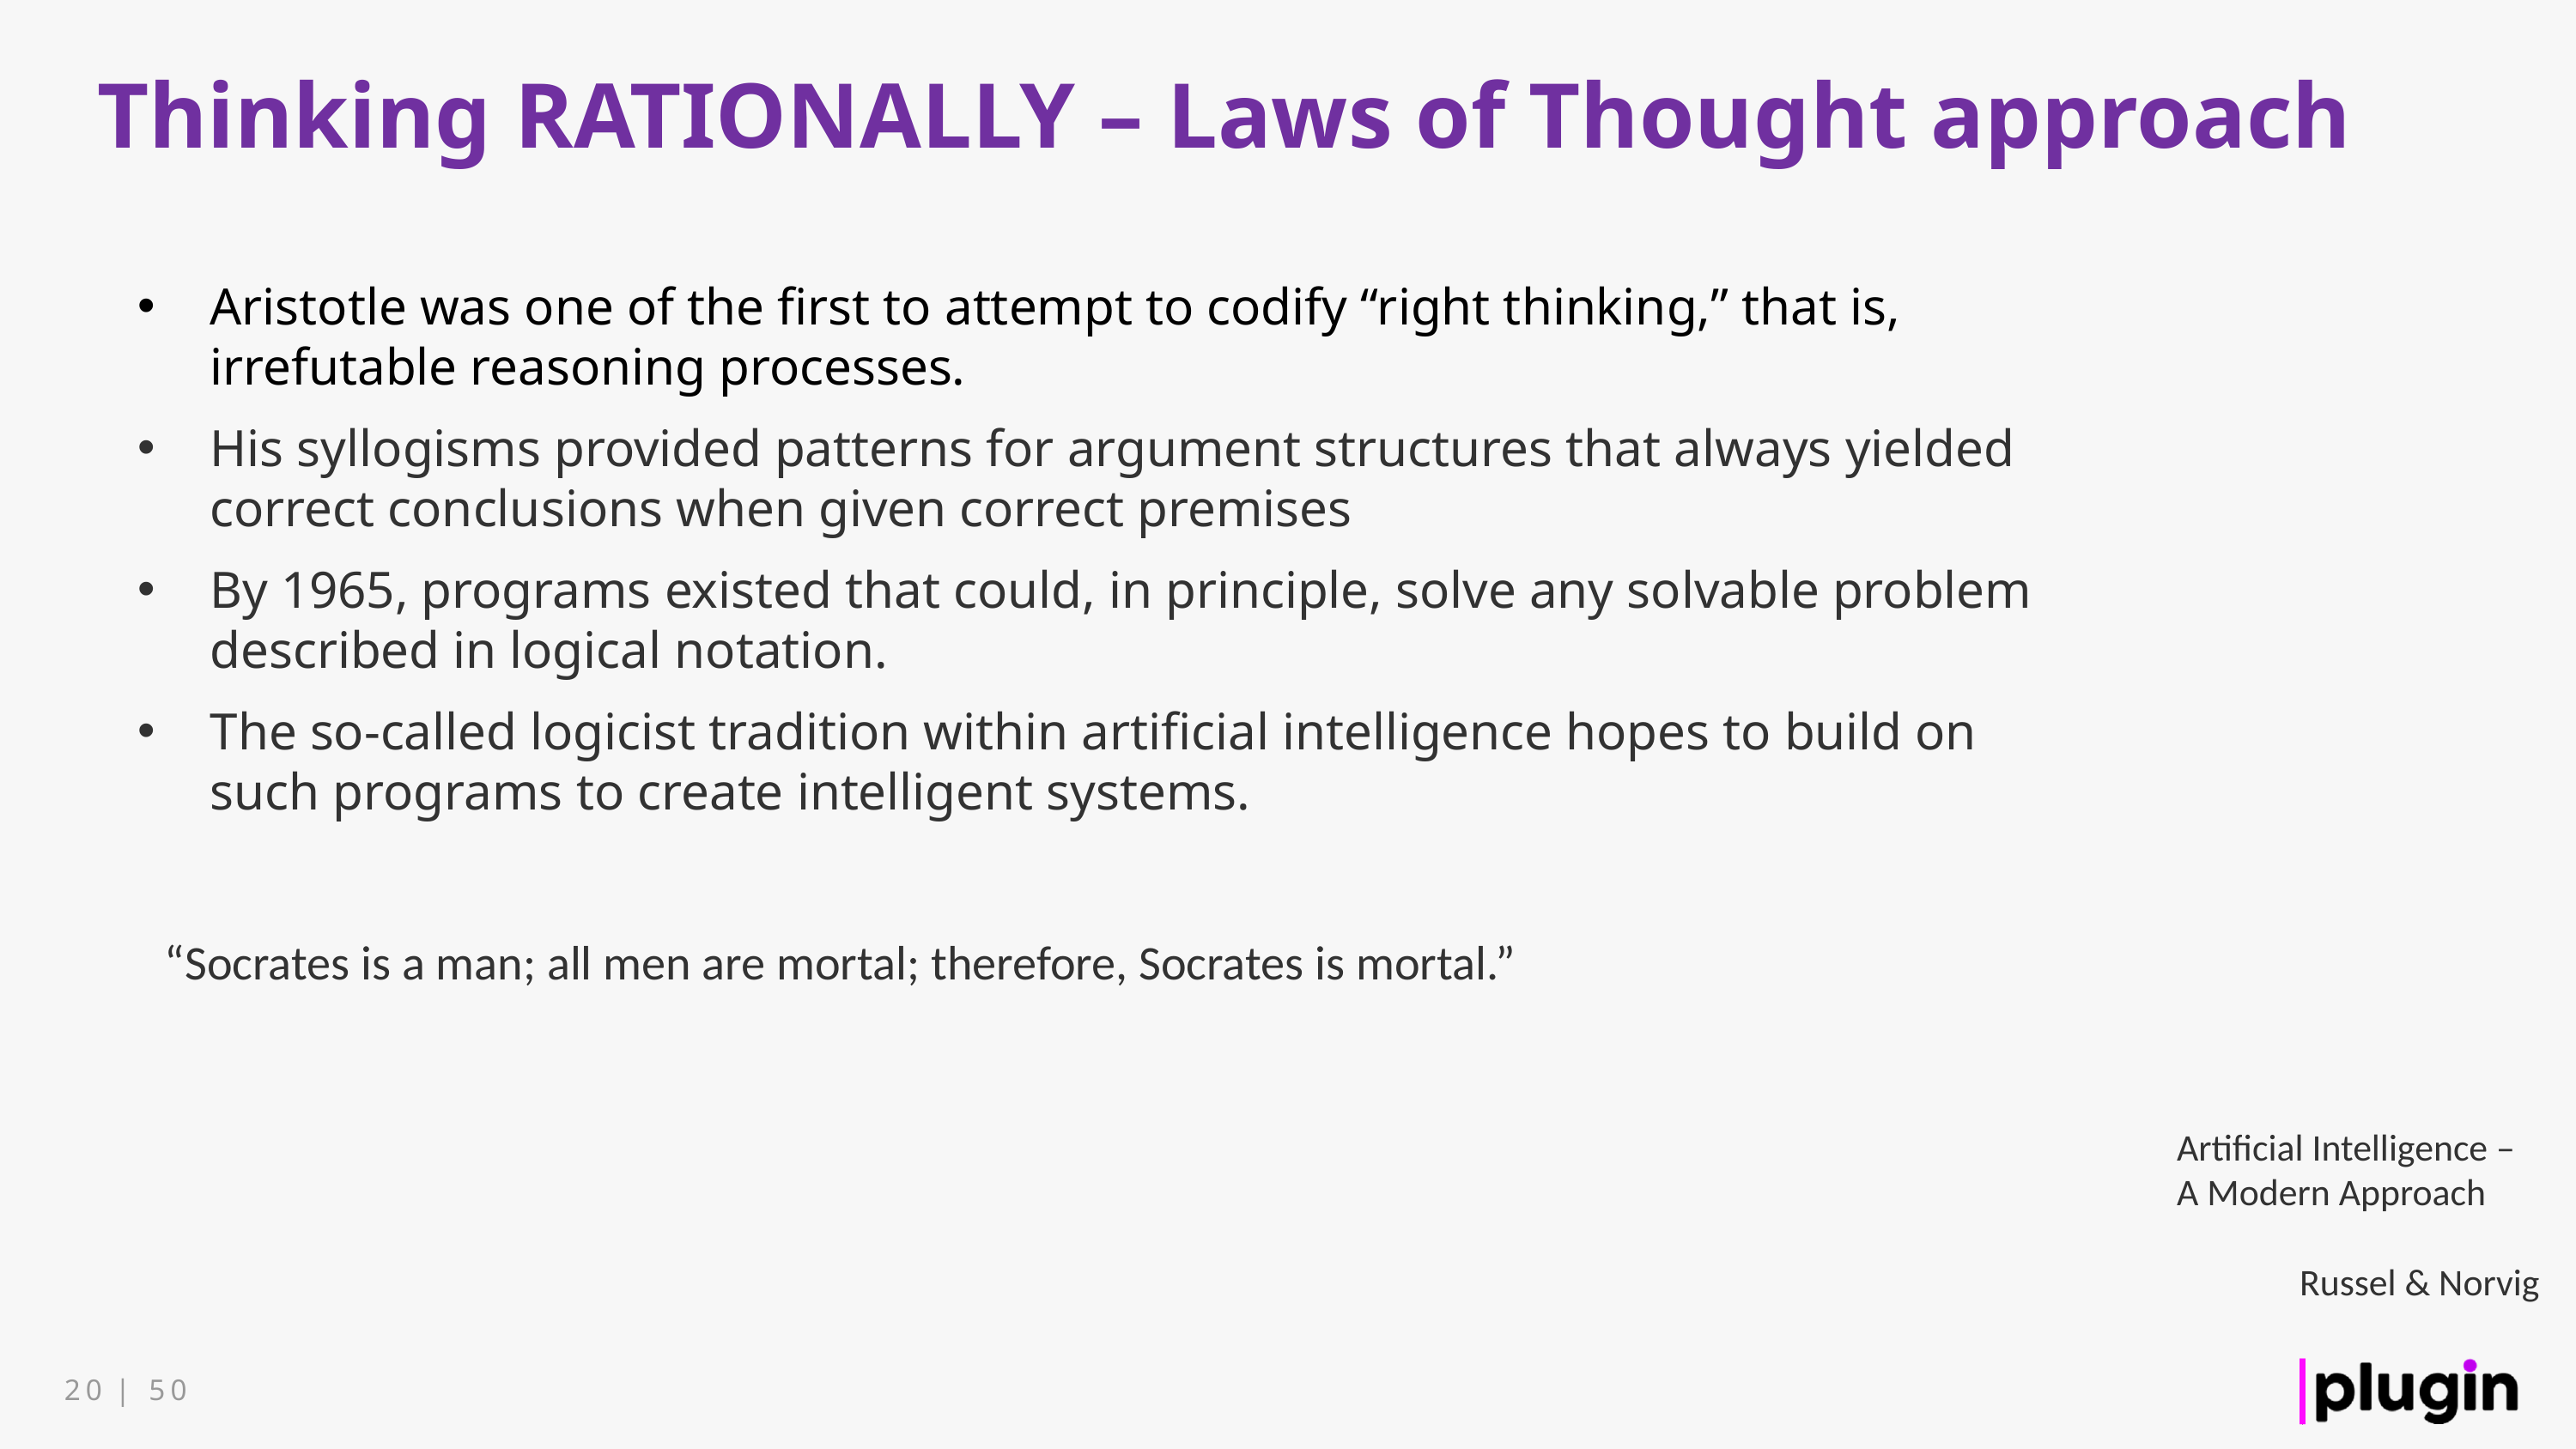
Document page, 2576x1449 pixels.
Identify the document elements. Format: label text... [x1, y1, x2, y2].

text_box Artificial Intelligence – A Modern Approach Russel & Norvig [2164, 1117, 2553, 1310]
title Thinking RATIONALLY – Laws of Thought approach [84, 64, 2553, 320]
text_box Aristotle was one of the first to attempt to codify “right thinking,” that is, irrefutable reasoning processes. His syllogisms provided patterns for argument structures that always yielded correct conclusions when given correct premises By 1965, programs existed that could, in principle, solve any solvable problem described in logical notation. The so-called logicist tradition within artificial intelligence hopes to build on such programs to create intelligent systems. [125, 268, 2072, 827]
text_box “Socrates is a man; all men are mortal; therefore, Socrates is mortal.” [151, 925, 2072, 997]
picture [2283, 1346, 2561, 1437]
